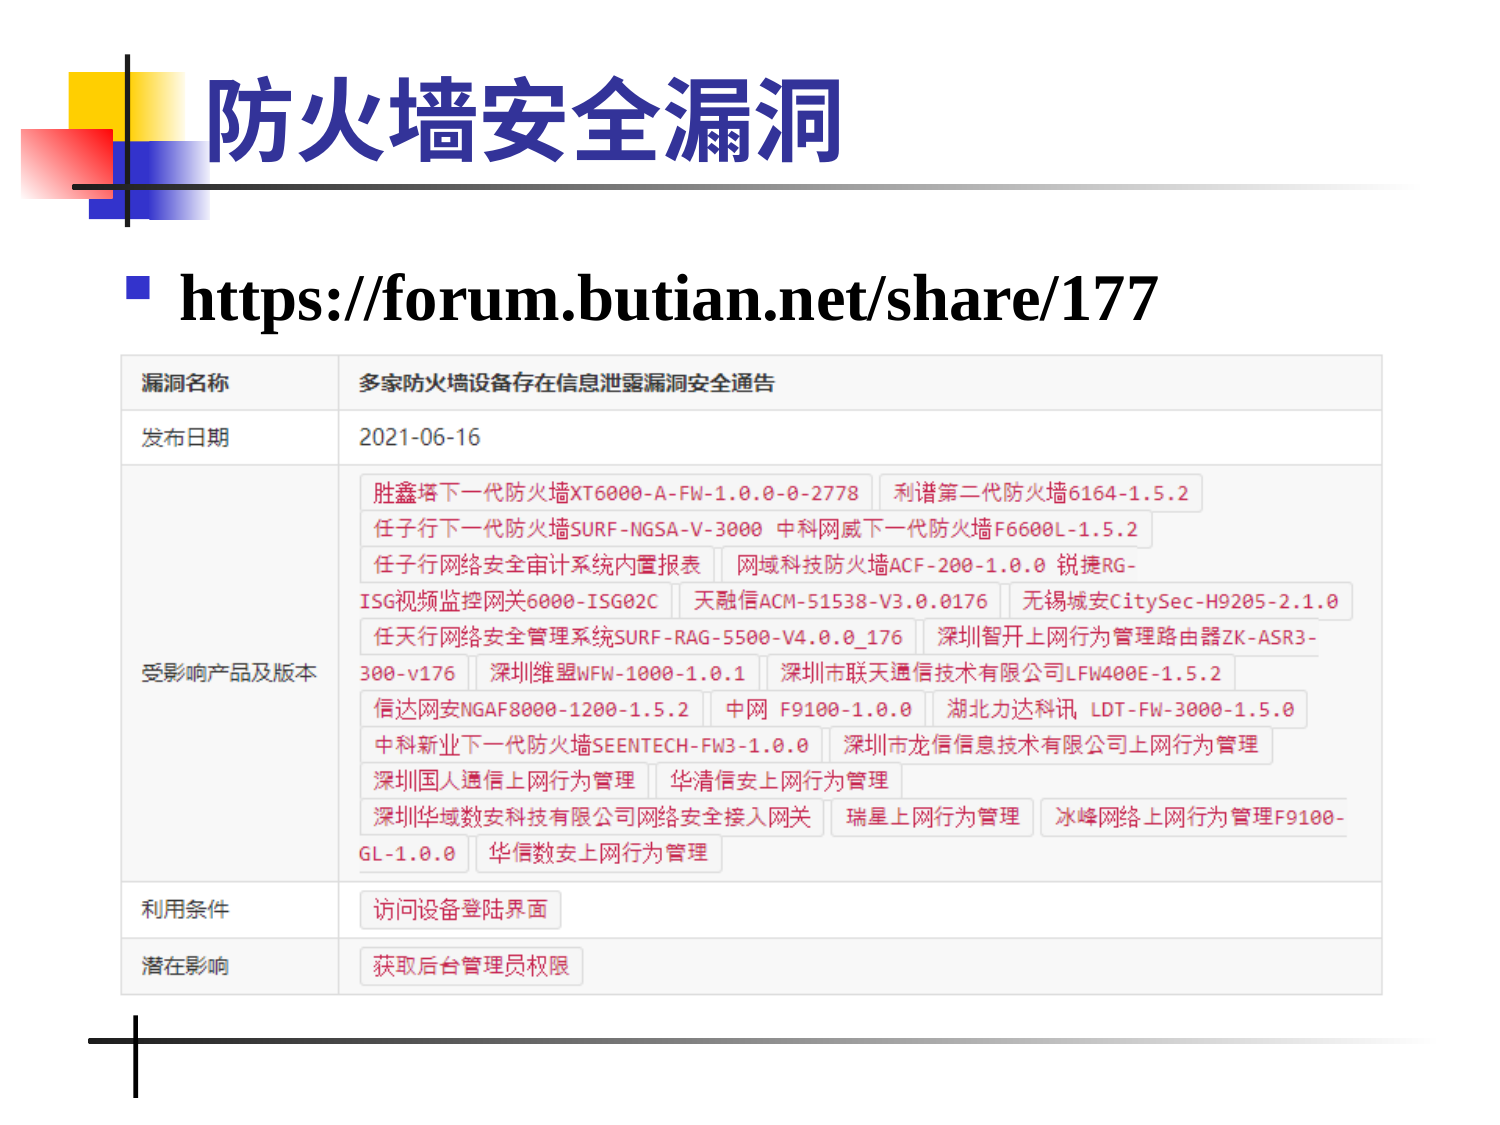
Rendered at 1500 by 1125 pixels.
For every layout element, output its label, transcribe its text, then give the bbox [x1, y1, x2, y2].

picture [116, 350, 1394, 1005]
title 防火墙安全漏洞 [188, 23, 1468, 181]
list https://forum.butian.net/share/177 [107, 254, 1384, 931]
